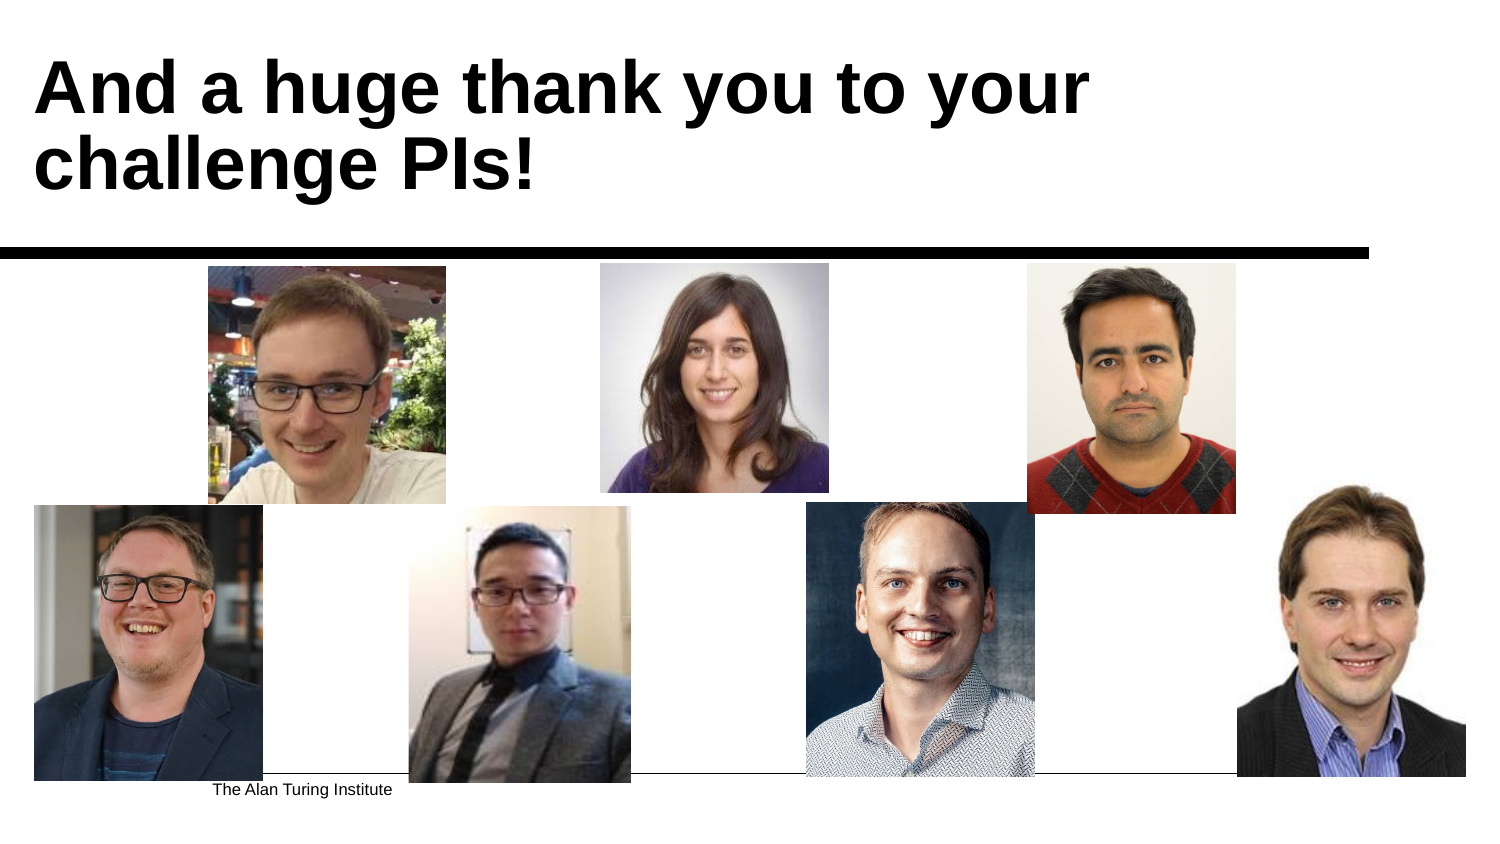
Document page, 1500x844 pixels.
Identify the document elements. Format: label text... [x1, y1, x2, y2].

picture [1237, 473, 1467, 777]
picture [806, 263, 1236, 777]
title And a huge thank you to your challenge PIs! [34, 52, 1396, 454]
picture [599, 263, 830, 493]
picture [33, 505, 263, 781]
picture [208, 266, 446, 504]
picture [408, 505, 638, 822]
